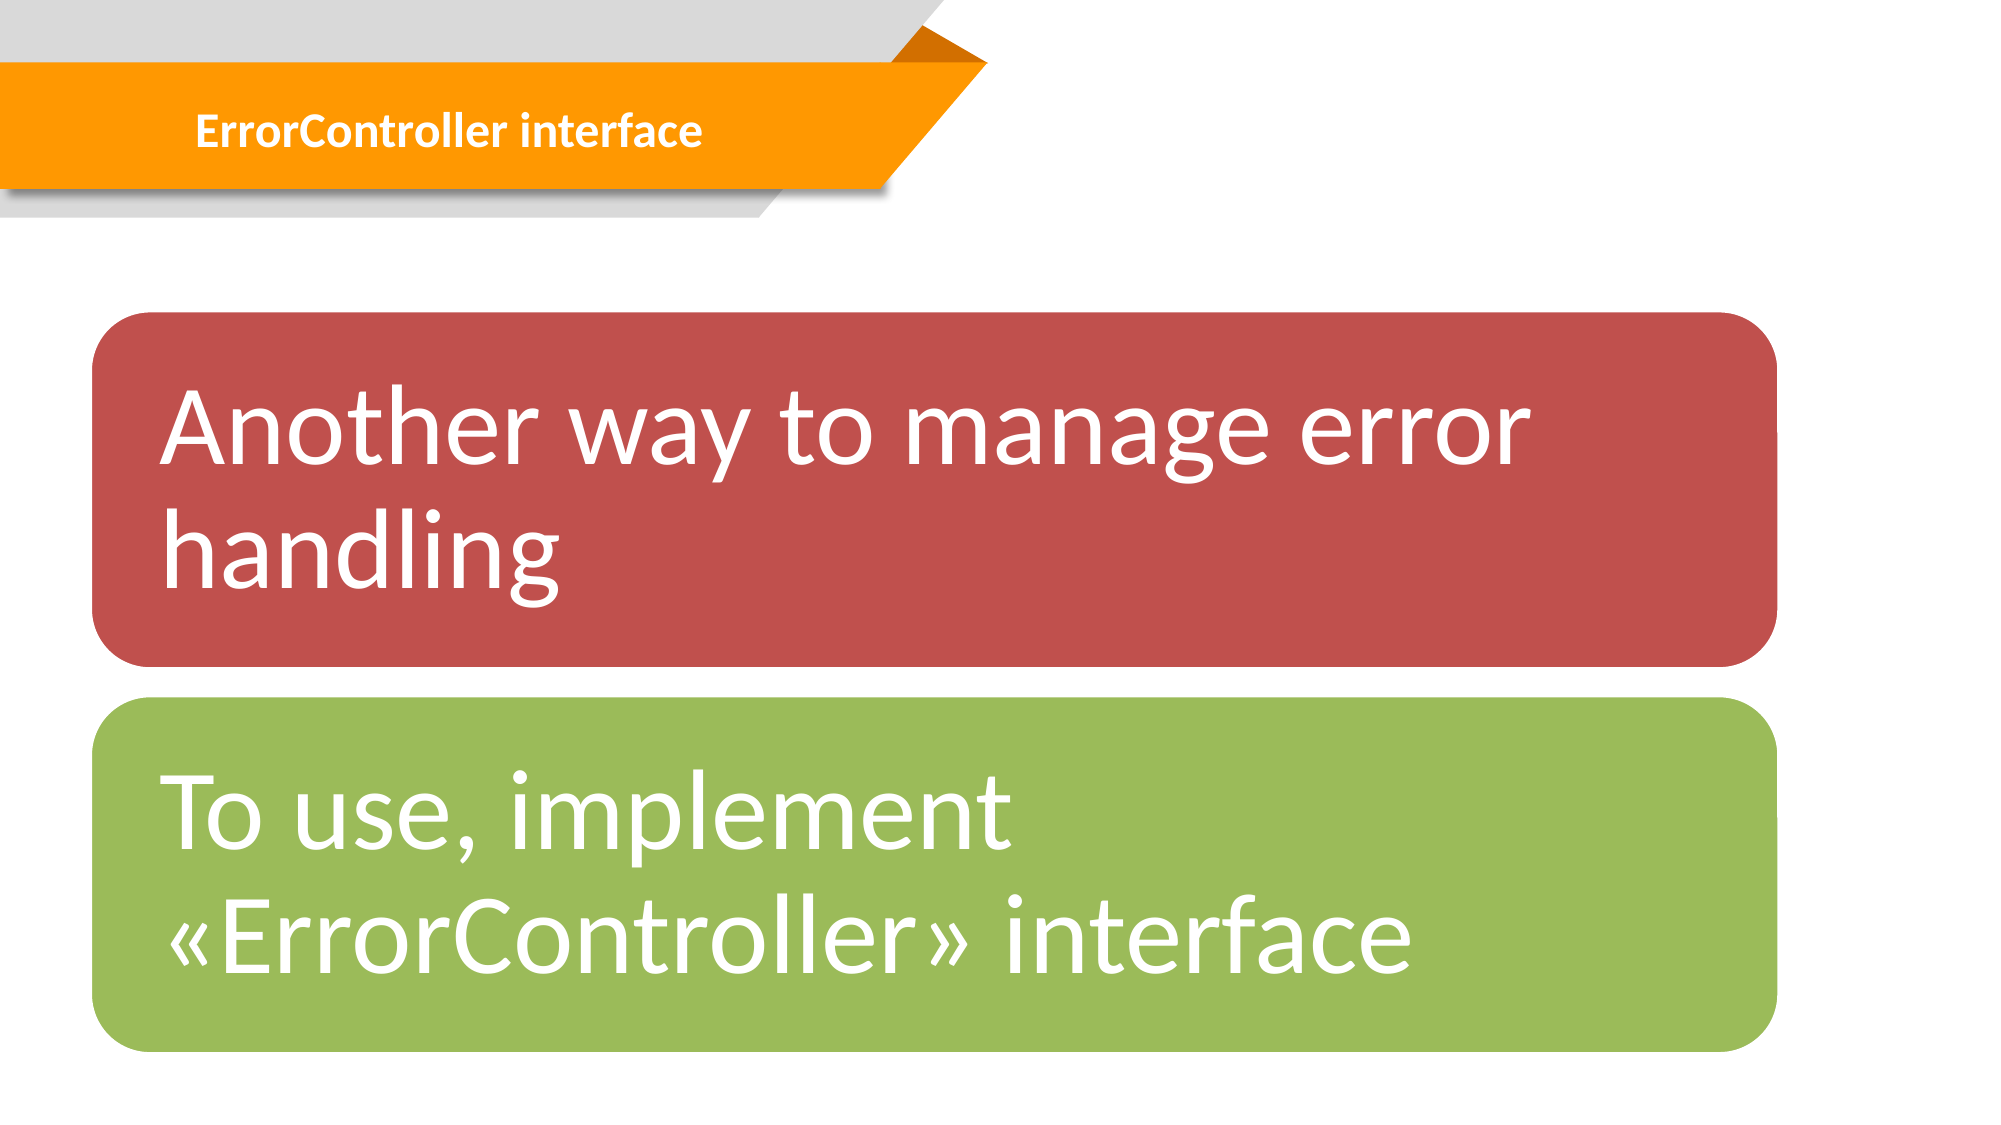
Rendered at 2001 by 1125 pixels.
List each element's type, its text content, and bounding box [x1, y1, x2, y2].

title ErrorController interface [19, 65, 880, 190]
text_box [89, 309, 1780, 1056]
